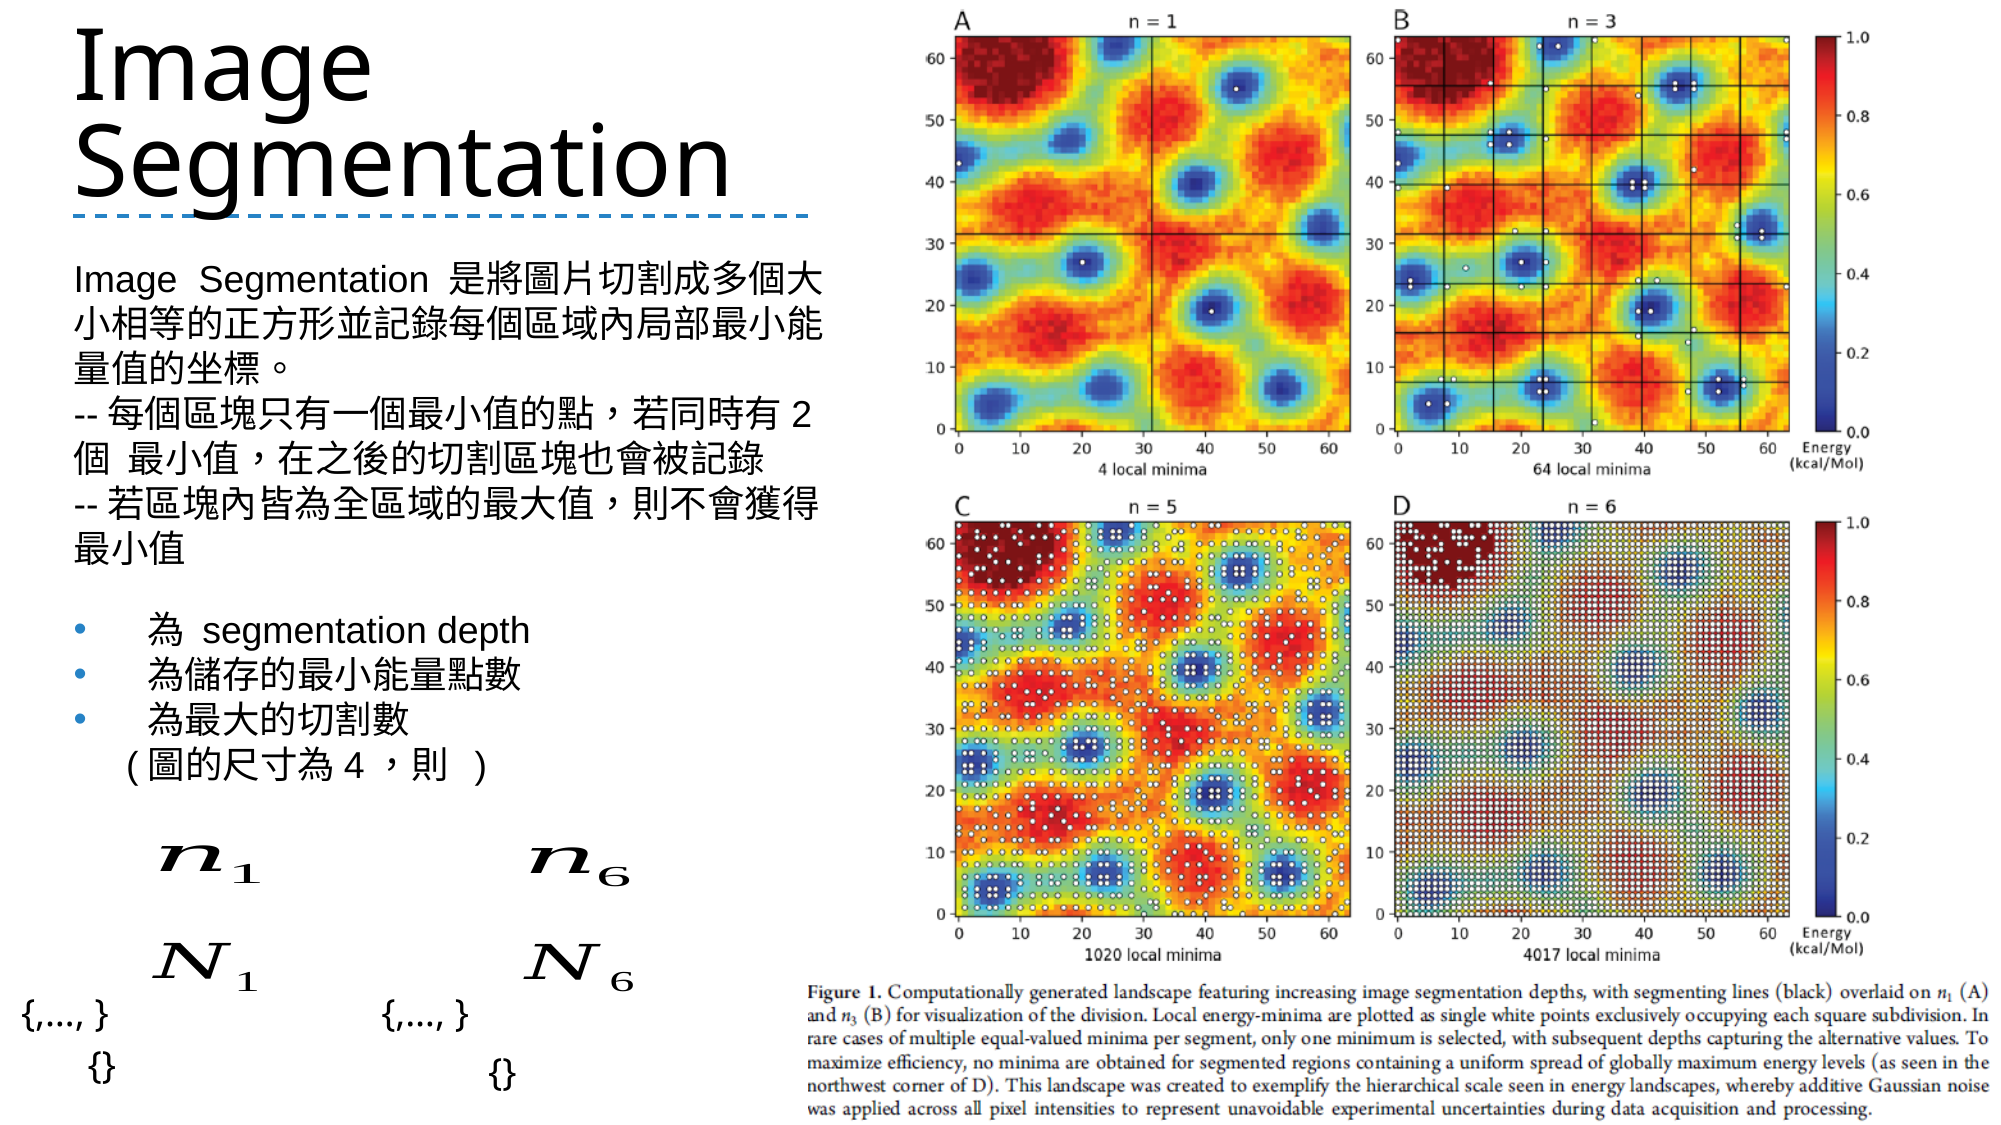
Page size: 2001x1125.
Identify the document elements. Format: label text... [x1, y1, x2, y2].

text_box Image Segmentation [58, 16, 802, 223]
picture [808, 0, 2000, 1125]
